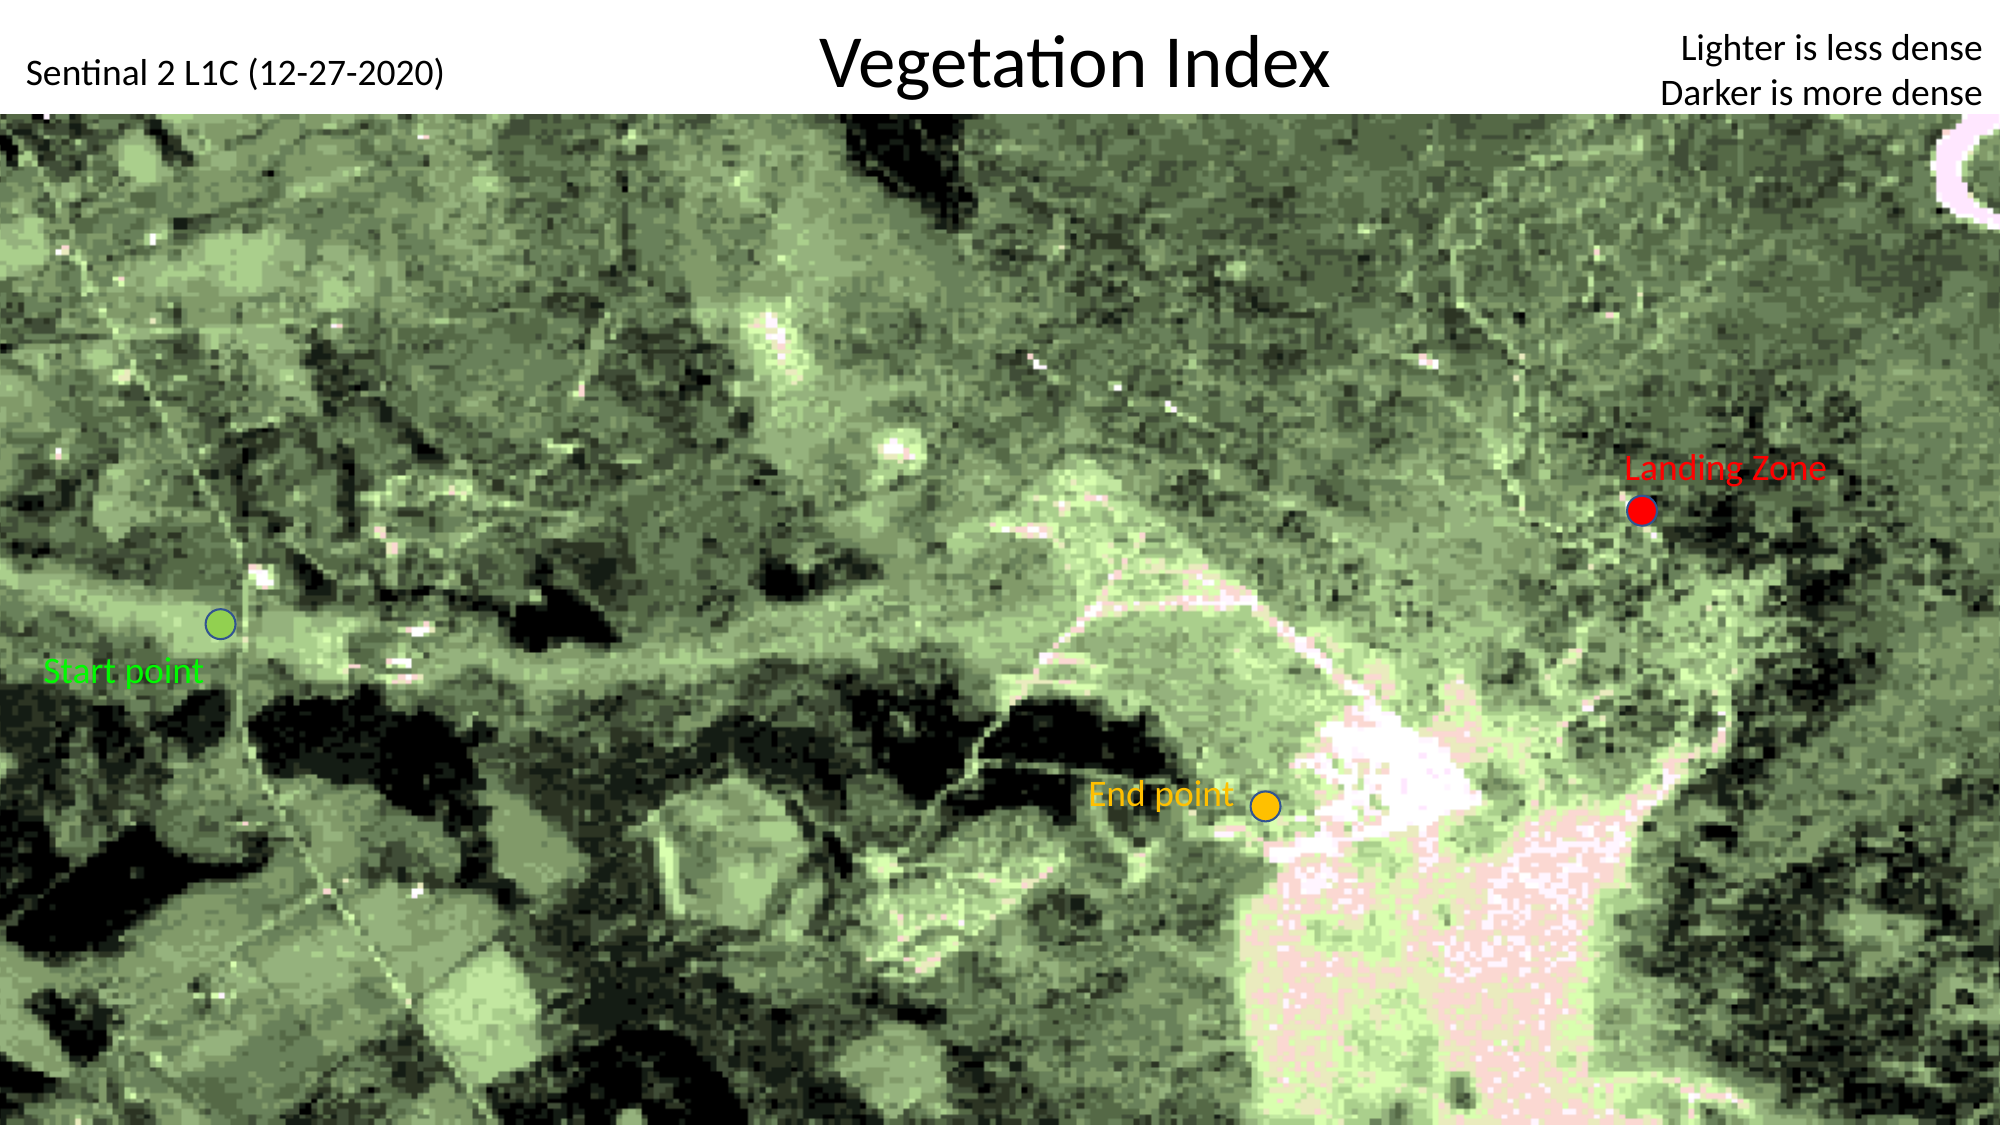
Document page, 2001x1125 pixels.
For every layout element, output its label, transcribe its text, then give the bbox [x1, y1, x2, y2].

text_box Sentinal 2 L1C (12-27-2020) [11, 40, 461, 101]
text_box Vegetation Index [805, 5, 1347, 110]
text_box Lighter is less dense Darker is more dense [1645, 15, 1998, 114]
picture [0, 114, 2000, 1125]
